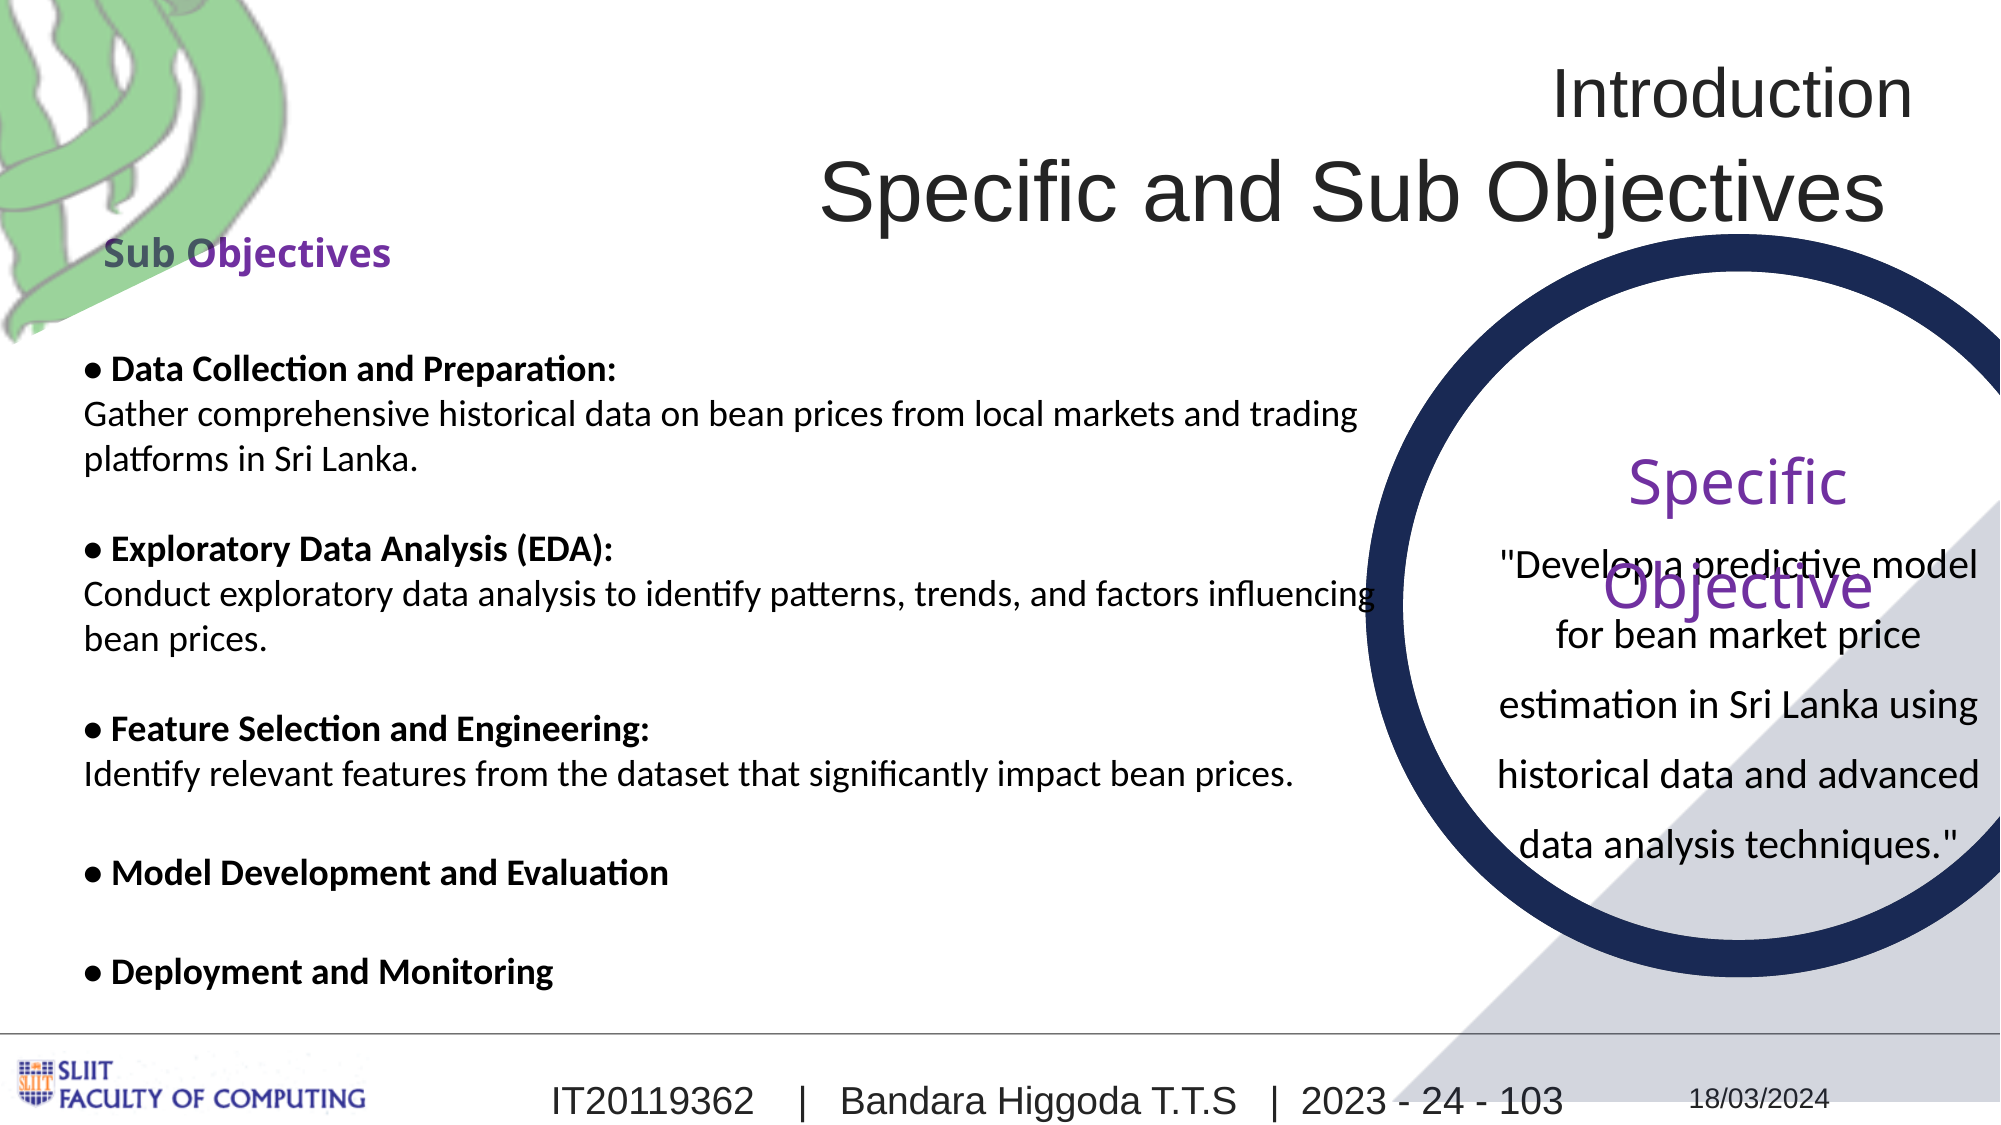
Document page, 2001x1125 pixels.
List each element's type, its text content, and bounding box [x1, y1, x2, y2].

picture [1392, 978, 2000, 1102]
text_box Specific and Sub Objectives [760, 105, 1945, 233]
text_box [1348, 233, 2000, 978]
text_box [0, 0, 579, 353]
text_box Introduction [1466, 23, 2000, 132]
text_box IT20119362 | Bandara Higgoda T.T.S | 2023 - 24 - 103 [564, 1061, 1673, 1123]
text_box • Data Collection and Preparation: Gather comprehensive historical data on bean prices from local markets and trading platforms in Sri Lanka. • Exploratory Data Analysis (EDA): Conduct exploratory data analysis to identify patterns, trends, and factors influencing bean prices. • Feature Selection and Engineering: Identify relevant features from the dataset that significantly impact bean prices. • Model Development and Evaluation • Deployment and Monitoring [83, 343, 1378, 992]
picture [0, 1033, 564, 1125]
text_box Sub Objectives [161, 179, 1486, 275]
text_box 18/03/2024 [1672, 1102, 1847, 1115]
